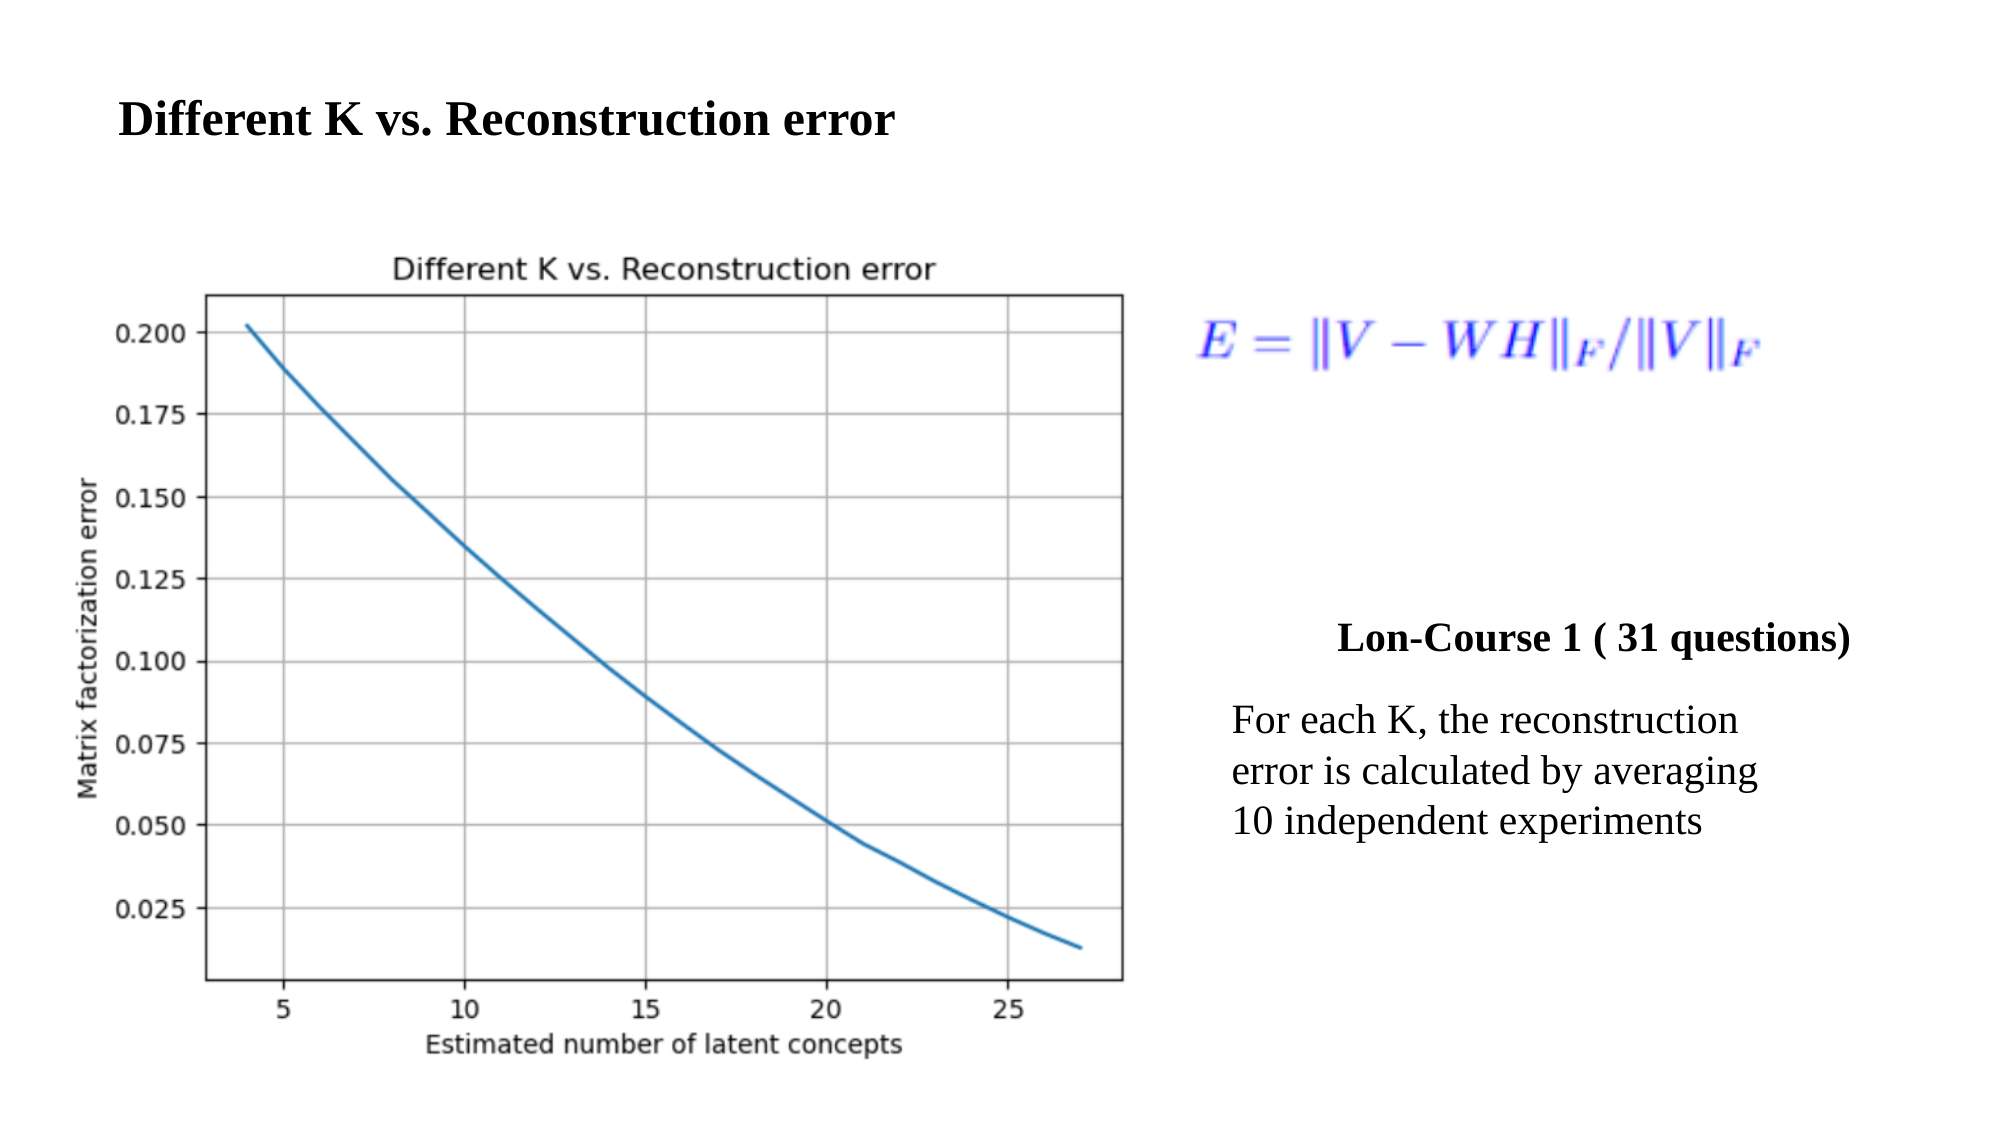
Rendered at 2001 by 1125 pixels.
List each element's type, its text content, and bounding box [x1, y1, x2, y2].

text_box Different K vs. Reconstruction error [103, 78, 916, 153]
text_box Lon-Course 1 ( 31 questions) [1322, 602, 1872, 668]
text_box For each K, the reconstruction error is calculated by averaging 10 independent experiments [1216, 684, 1791, 850]
picture [56, 240, 1137, 1067]
picture [1191, 290, 1766, 380]
